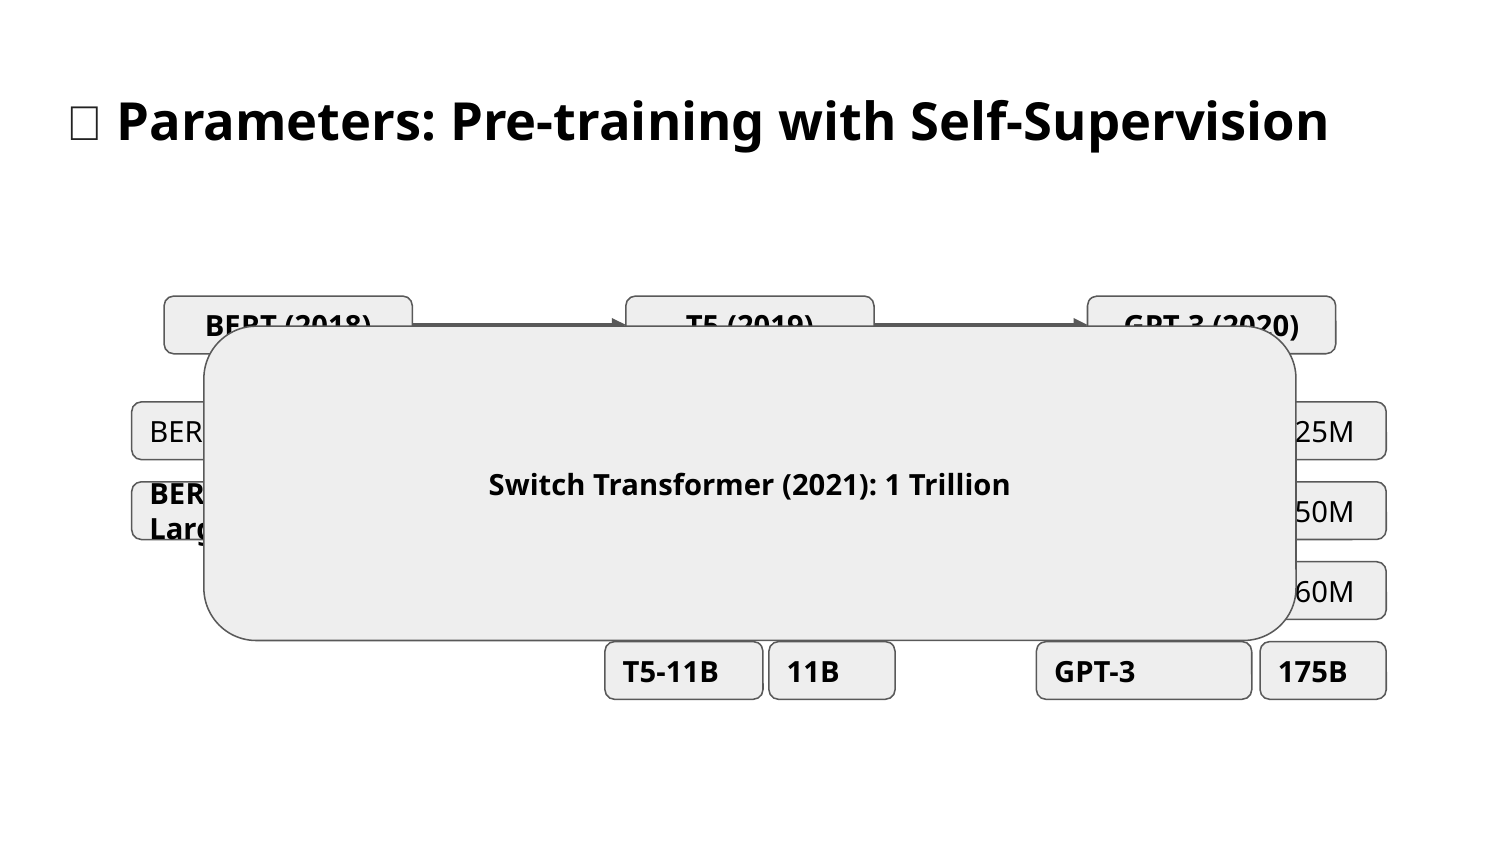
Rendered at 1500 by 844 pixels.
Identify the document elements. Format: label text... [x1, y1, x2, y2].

text_box T5-11B [604, 641, 763, 700]
text_box BERT (2018) [164, 296, 413, 354]
text_box 11B [768, 641, 896, 700]
text_box T5 (2019) [625, 296, 875, 326]
text_box 350M [1296, 481, 1387, 540]
text_box GPT-3 [1036, 641, 1252, 700]
text_box BERT-Large [131, 481, 203, 540]
text_box 125M [1296, 401, 1387, 460]
text_box BERT-Base [131, 401, 203, 460]
title 🚀 Parameters: Pre-training with Self-Supervision [51, 72, 1449, 167]
text_box 175B [1260, 641, 1387, 700]
text_box 760M [1286, 561, 1387, 620]
text_box GPT-3 (2020) [1087, 296, 1336, 354]
text_box Switch Transformer (2021): 1 Trillion [203, 326, 1297, 641]
